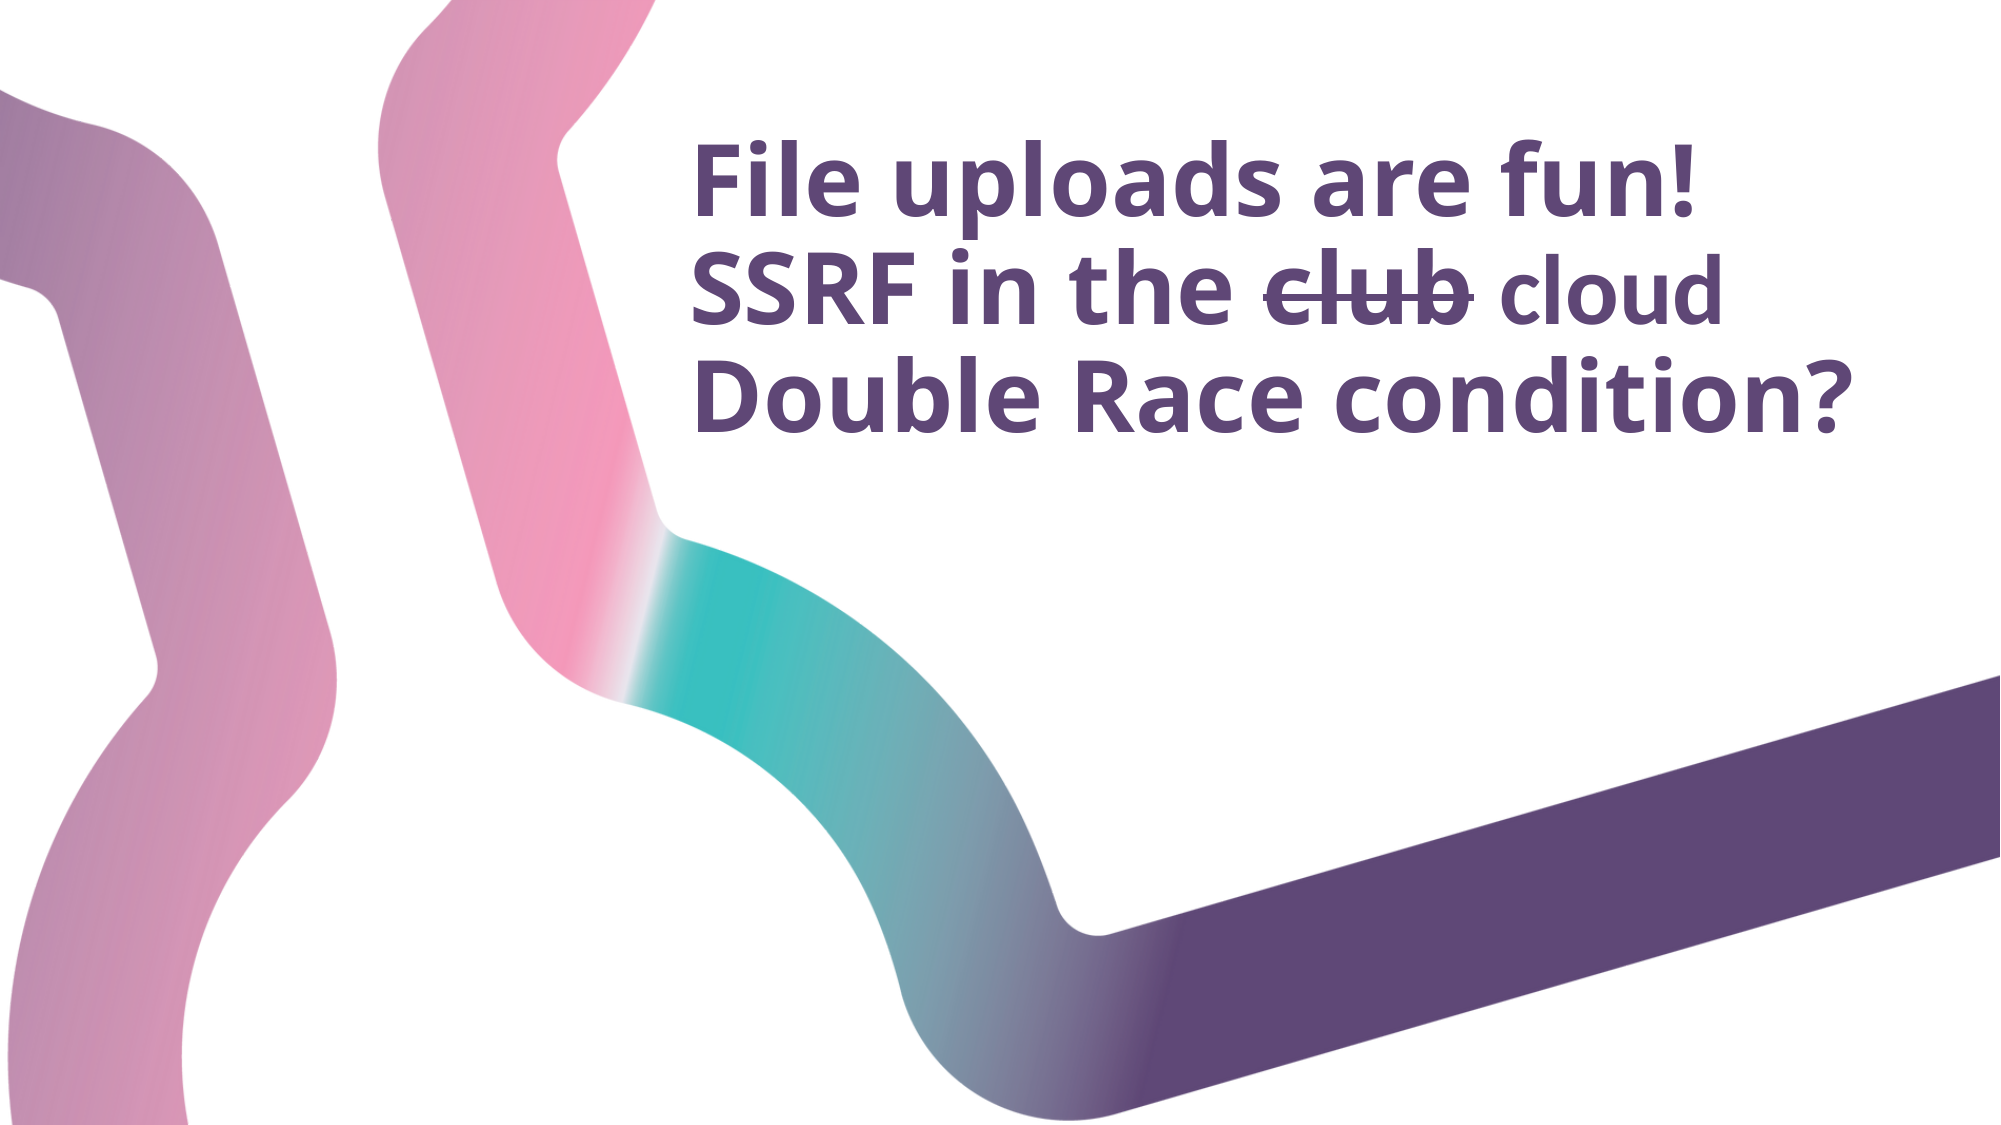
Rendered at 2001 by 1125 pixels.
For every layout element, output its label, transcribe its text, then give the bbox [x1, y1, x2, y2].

text_box File uploads are fun! SSRF in the club cloud Double Race condition? [689, 128, 1925, 453]
text_box [0, 0, 2000, 1125]
